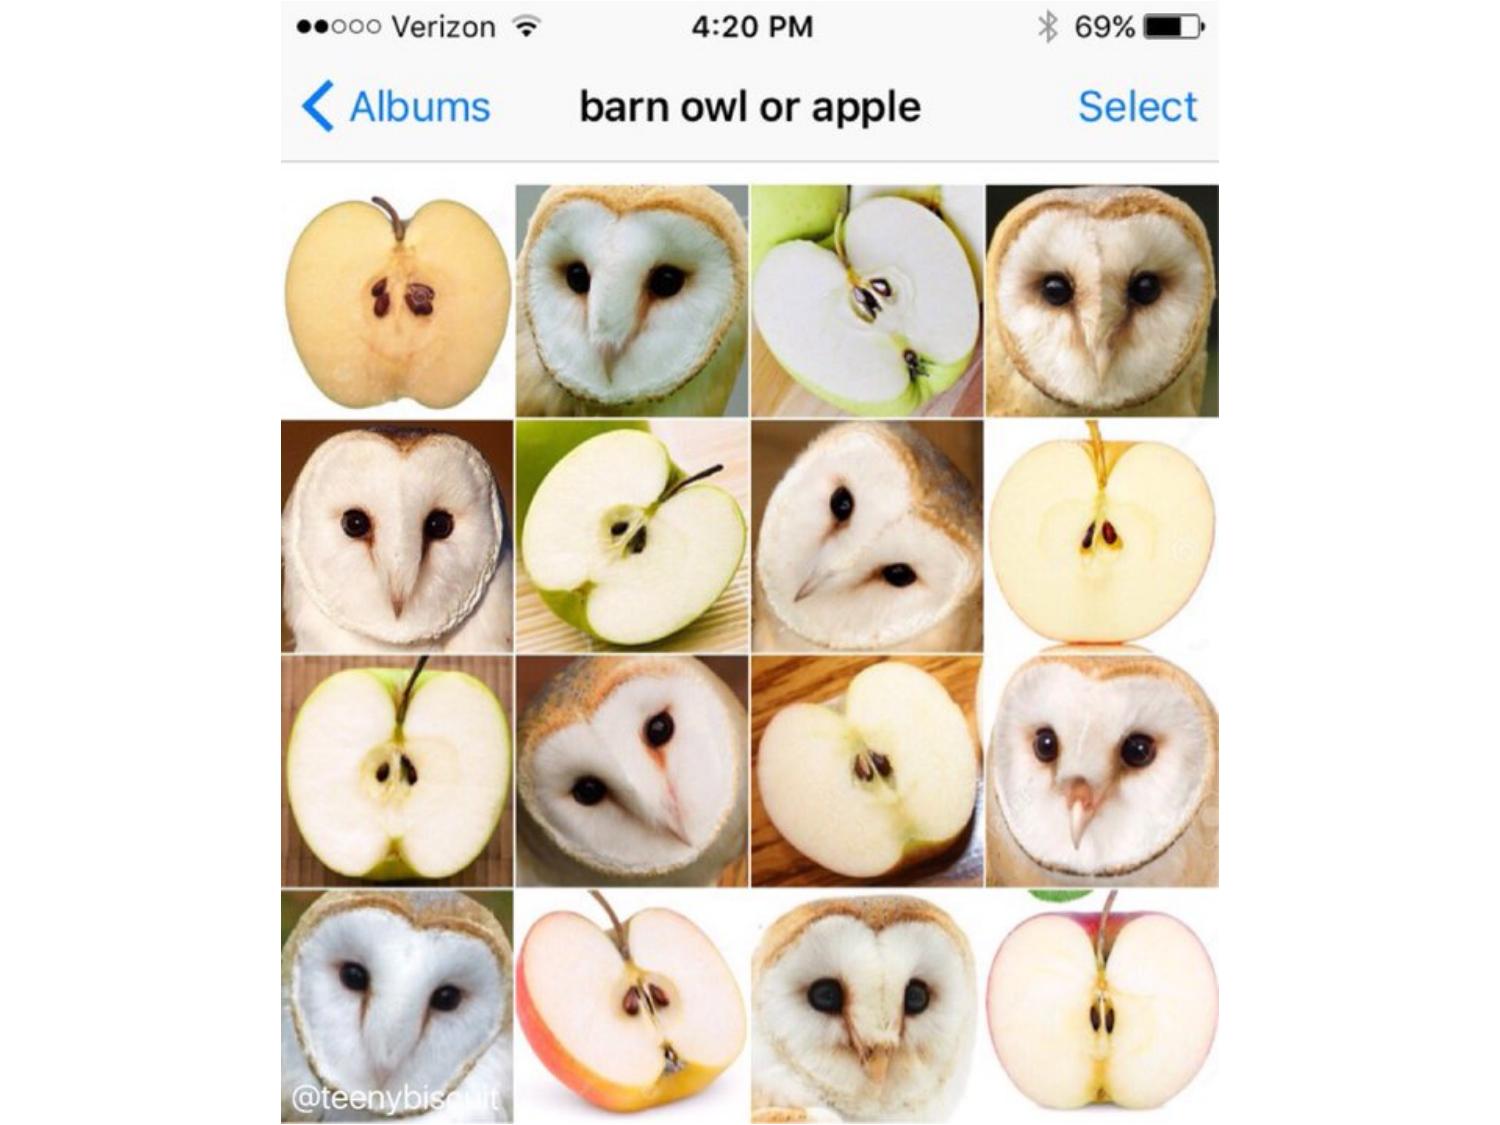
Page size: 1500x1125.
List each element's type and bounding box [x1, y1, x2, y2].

picture [281, 1, 1219, 1124]
